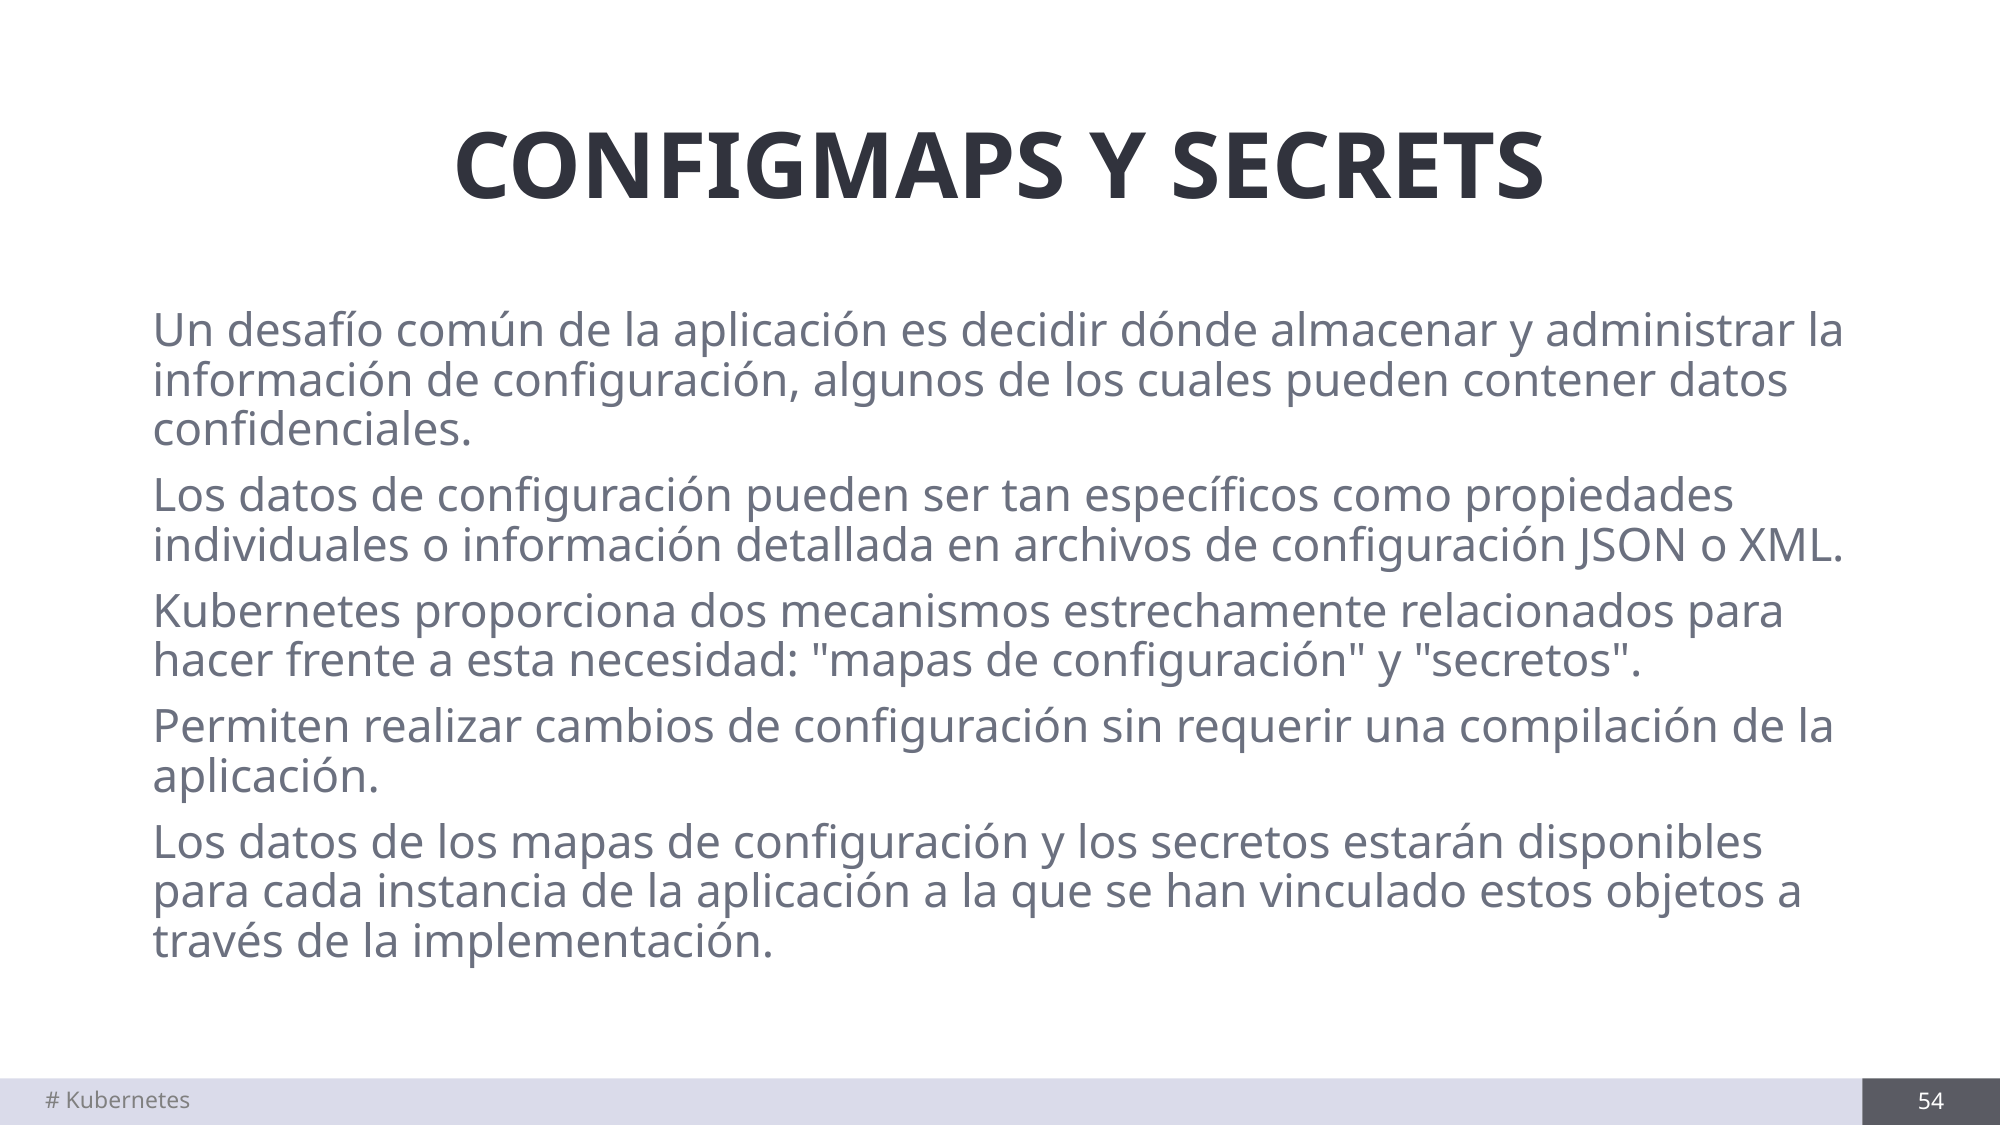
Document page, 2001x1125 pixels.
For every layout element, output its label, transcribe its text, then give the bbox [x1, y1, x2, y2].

footer # Kubernetes [0, 1078, 1862, 1125]
slide_number 54 [1862, 1078, 2000, 1125]
list Un desafío común de la aplicación es decidir dónde almacenar y administrar la información de configuración, algunos de los cuales pueden contener datos confidenciales. Los datos de configuración pueden ser tan específicos como propiedades individuales o información detallada en archivos de configuración JSON o XML. Kubernetes proporciona dos mecanismos estrechamente relacionados para hacer frente a esta necesidad: "mapas de configuración" y "secretos". Permiten realizar cambios de configuración sin requerir una compilación de la aplicación. Los datos de los mapas de configuración y los secretos estarán disponibles para cada instancia de la aplicación a la que se han vinculado estos objetos a través de la implementación. [137, 299, 1863, 1014]
title CONFIGMAPS Y SECRETS [137, 59, 1863, 278]
